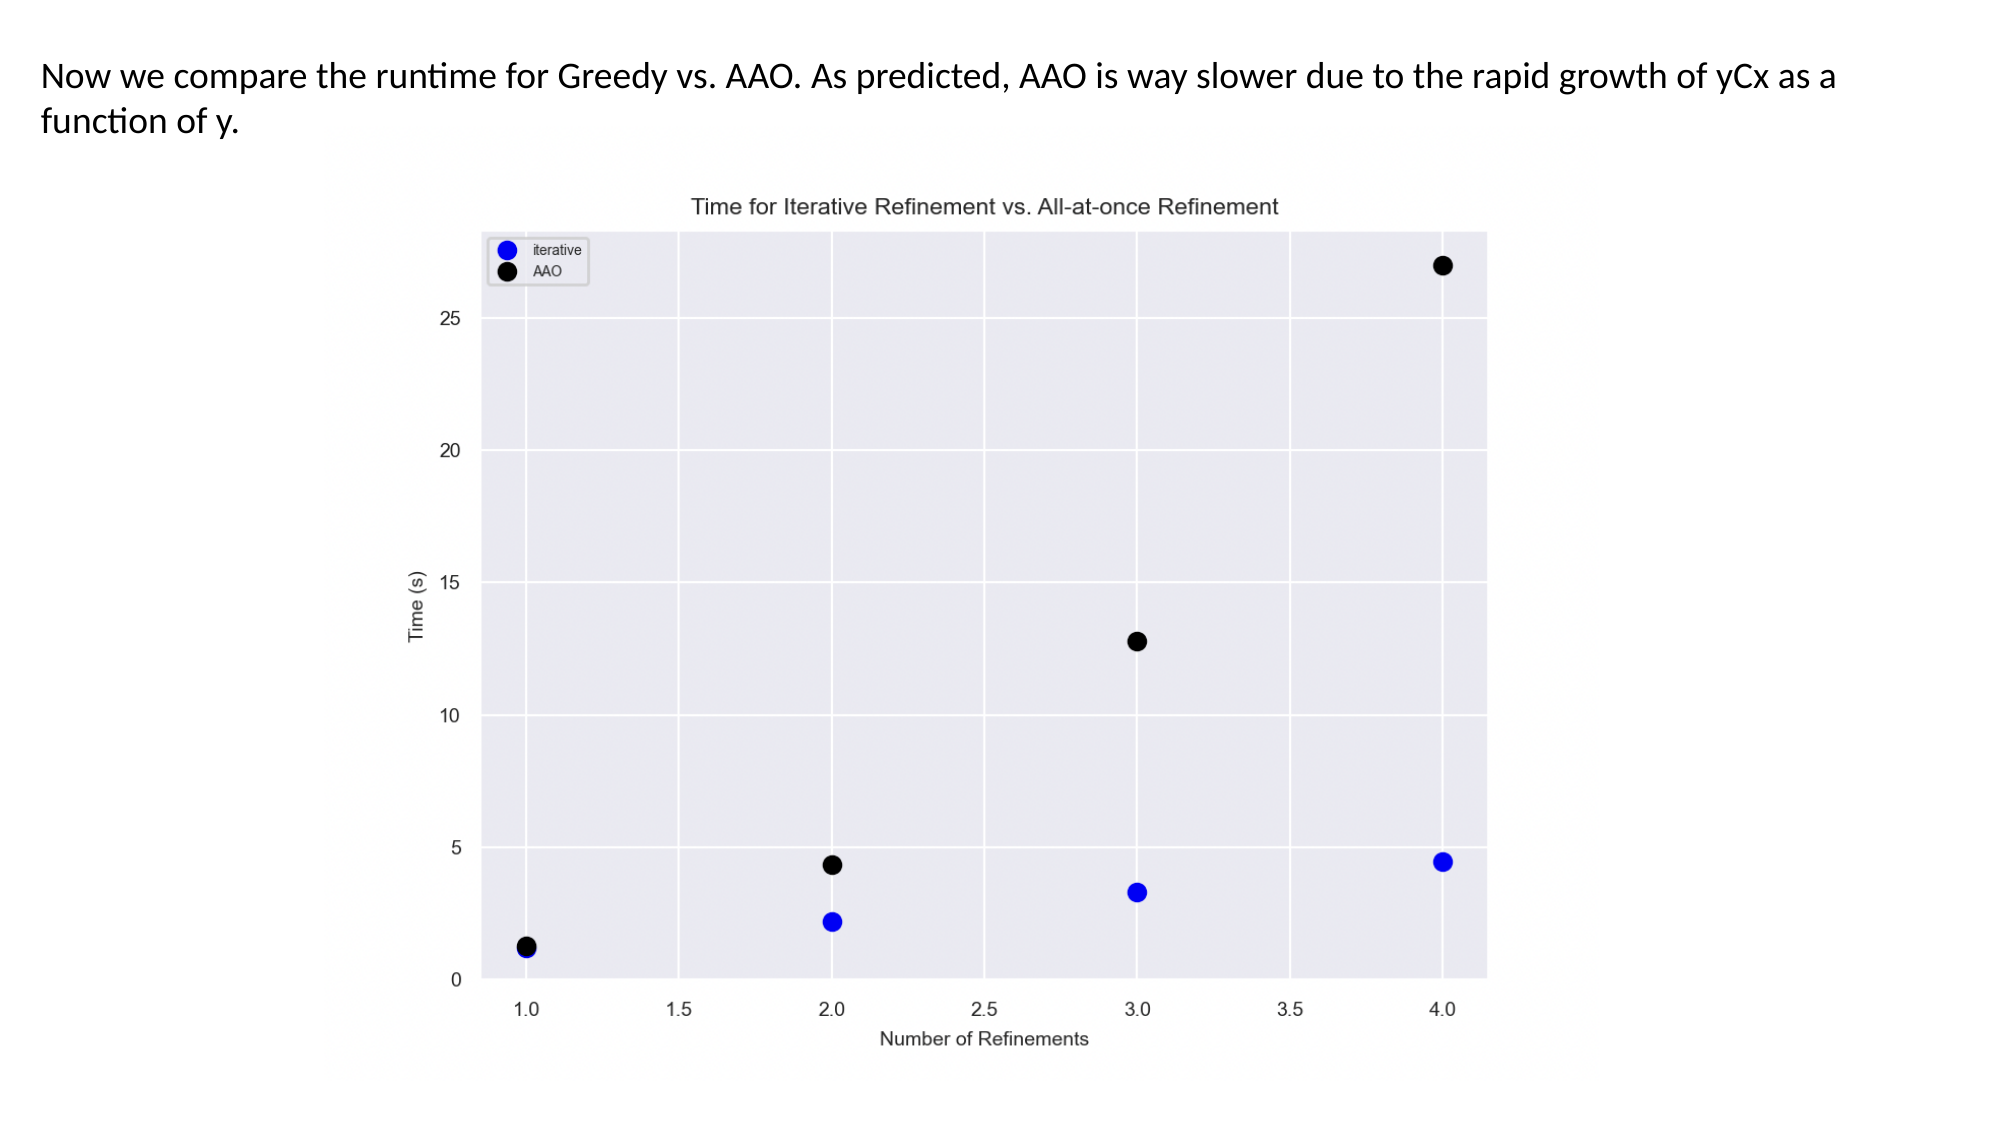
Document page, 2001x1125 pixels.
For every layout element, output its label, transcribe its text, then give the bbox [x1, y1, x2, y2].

text_box Now we compare the runtime for Greedy vs. AAO. As predicted, AAO is way slower due to the rapid growth of yCx as a function of y. [26, 43, 1974, 149]
picture [324, 126, 1600, 1081]
